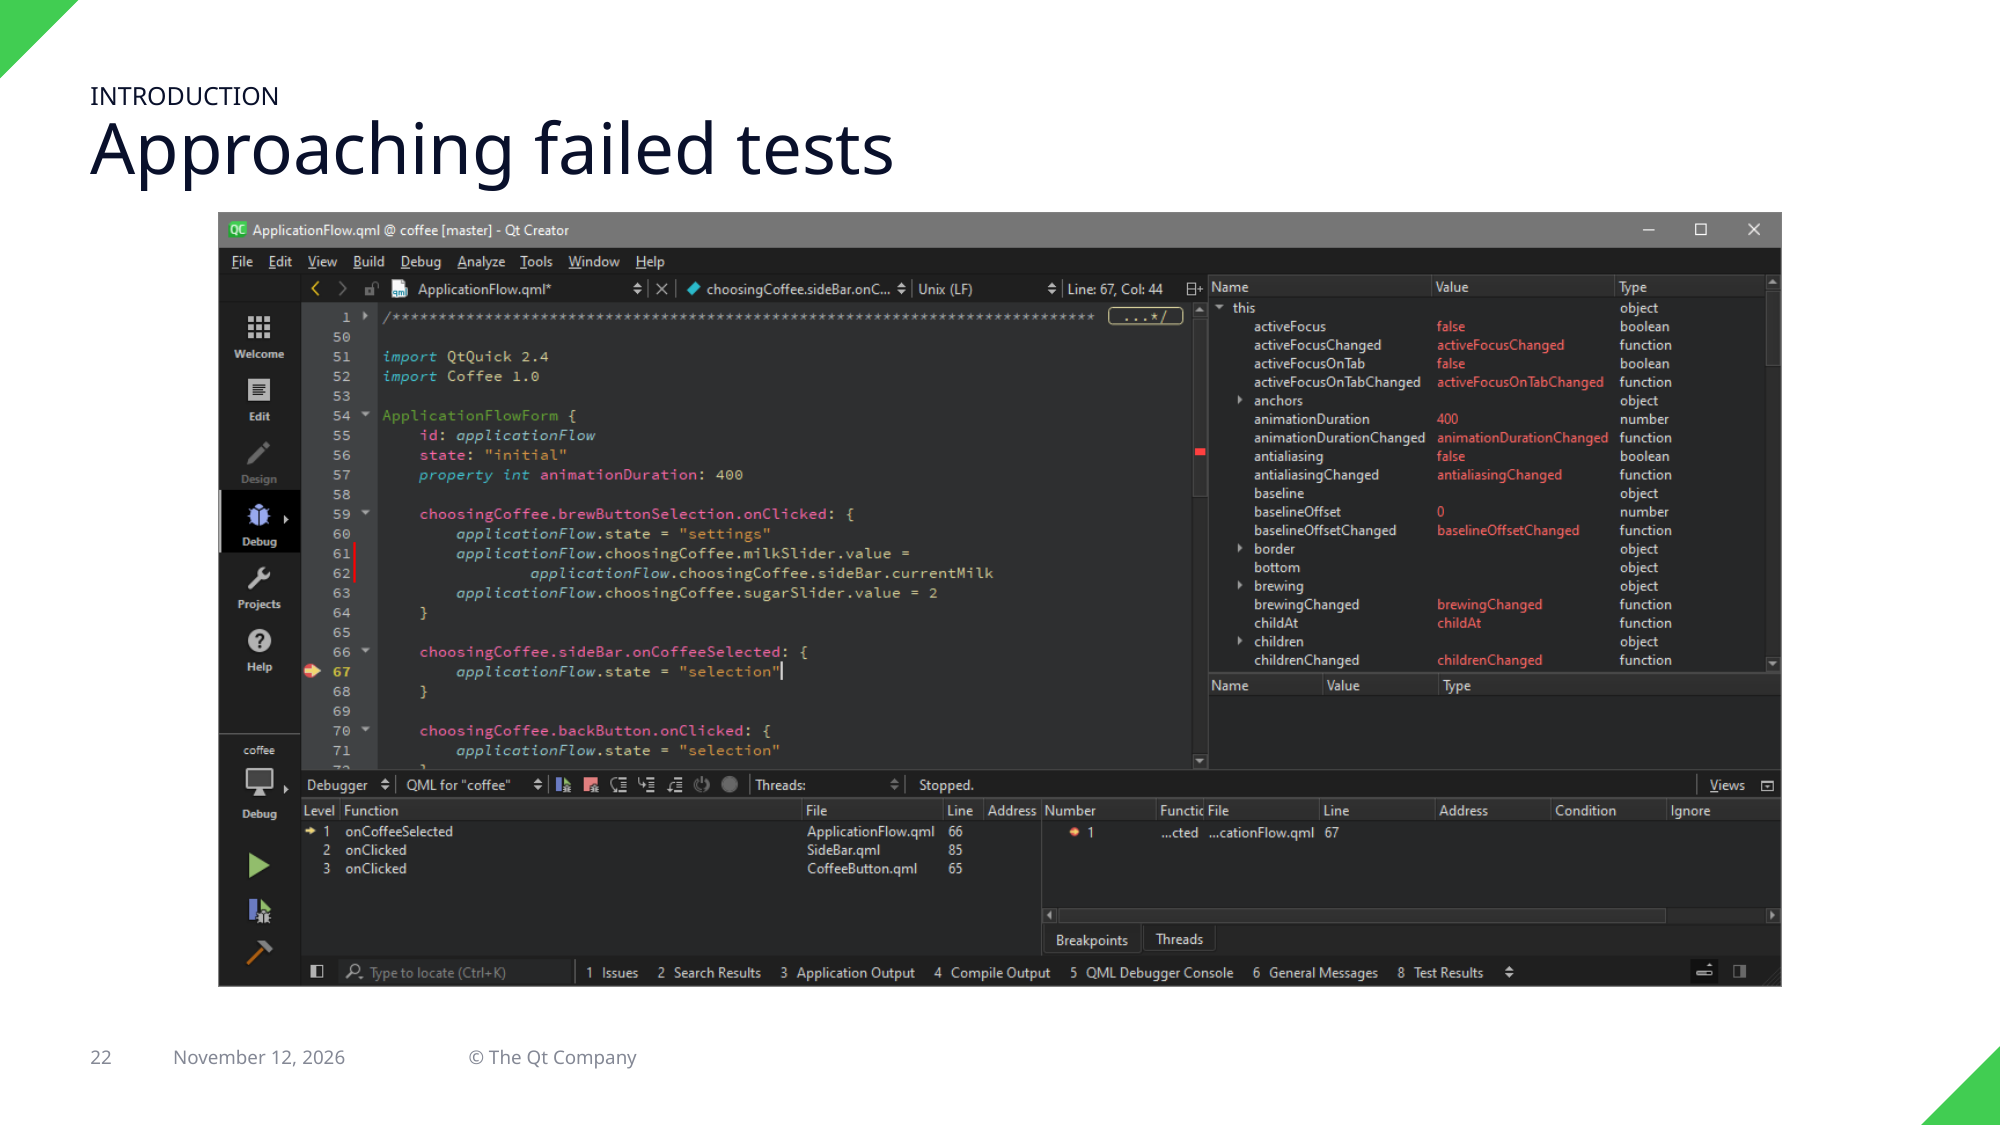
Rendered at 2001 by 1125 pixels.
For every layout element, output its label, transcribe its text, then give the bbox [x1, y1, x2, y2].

picture [218, 212, 1782, 987]
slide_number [174, 1046, 468, 1071]
list introduction [90, 78, 1910, 114]
title Approaching failed tests [90, 114, 1910, 268]
slide_number 22 [90, 1046, 174, 1071]
footer © The Qt Company [468, 1046, 1910, 1071]
